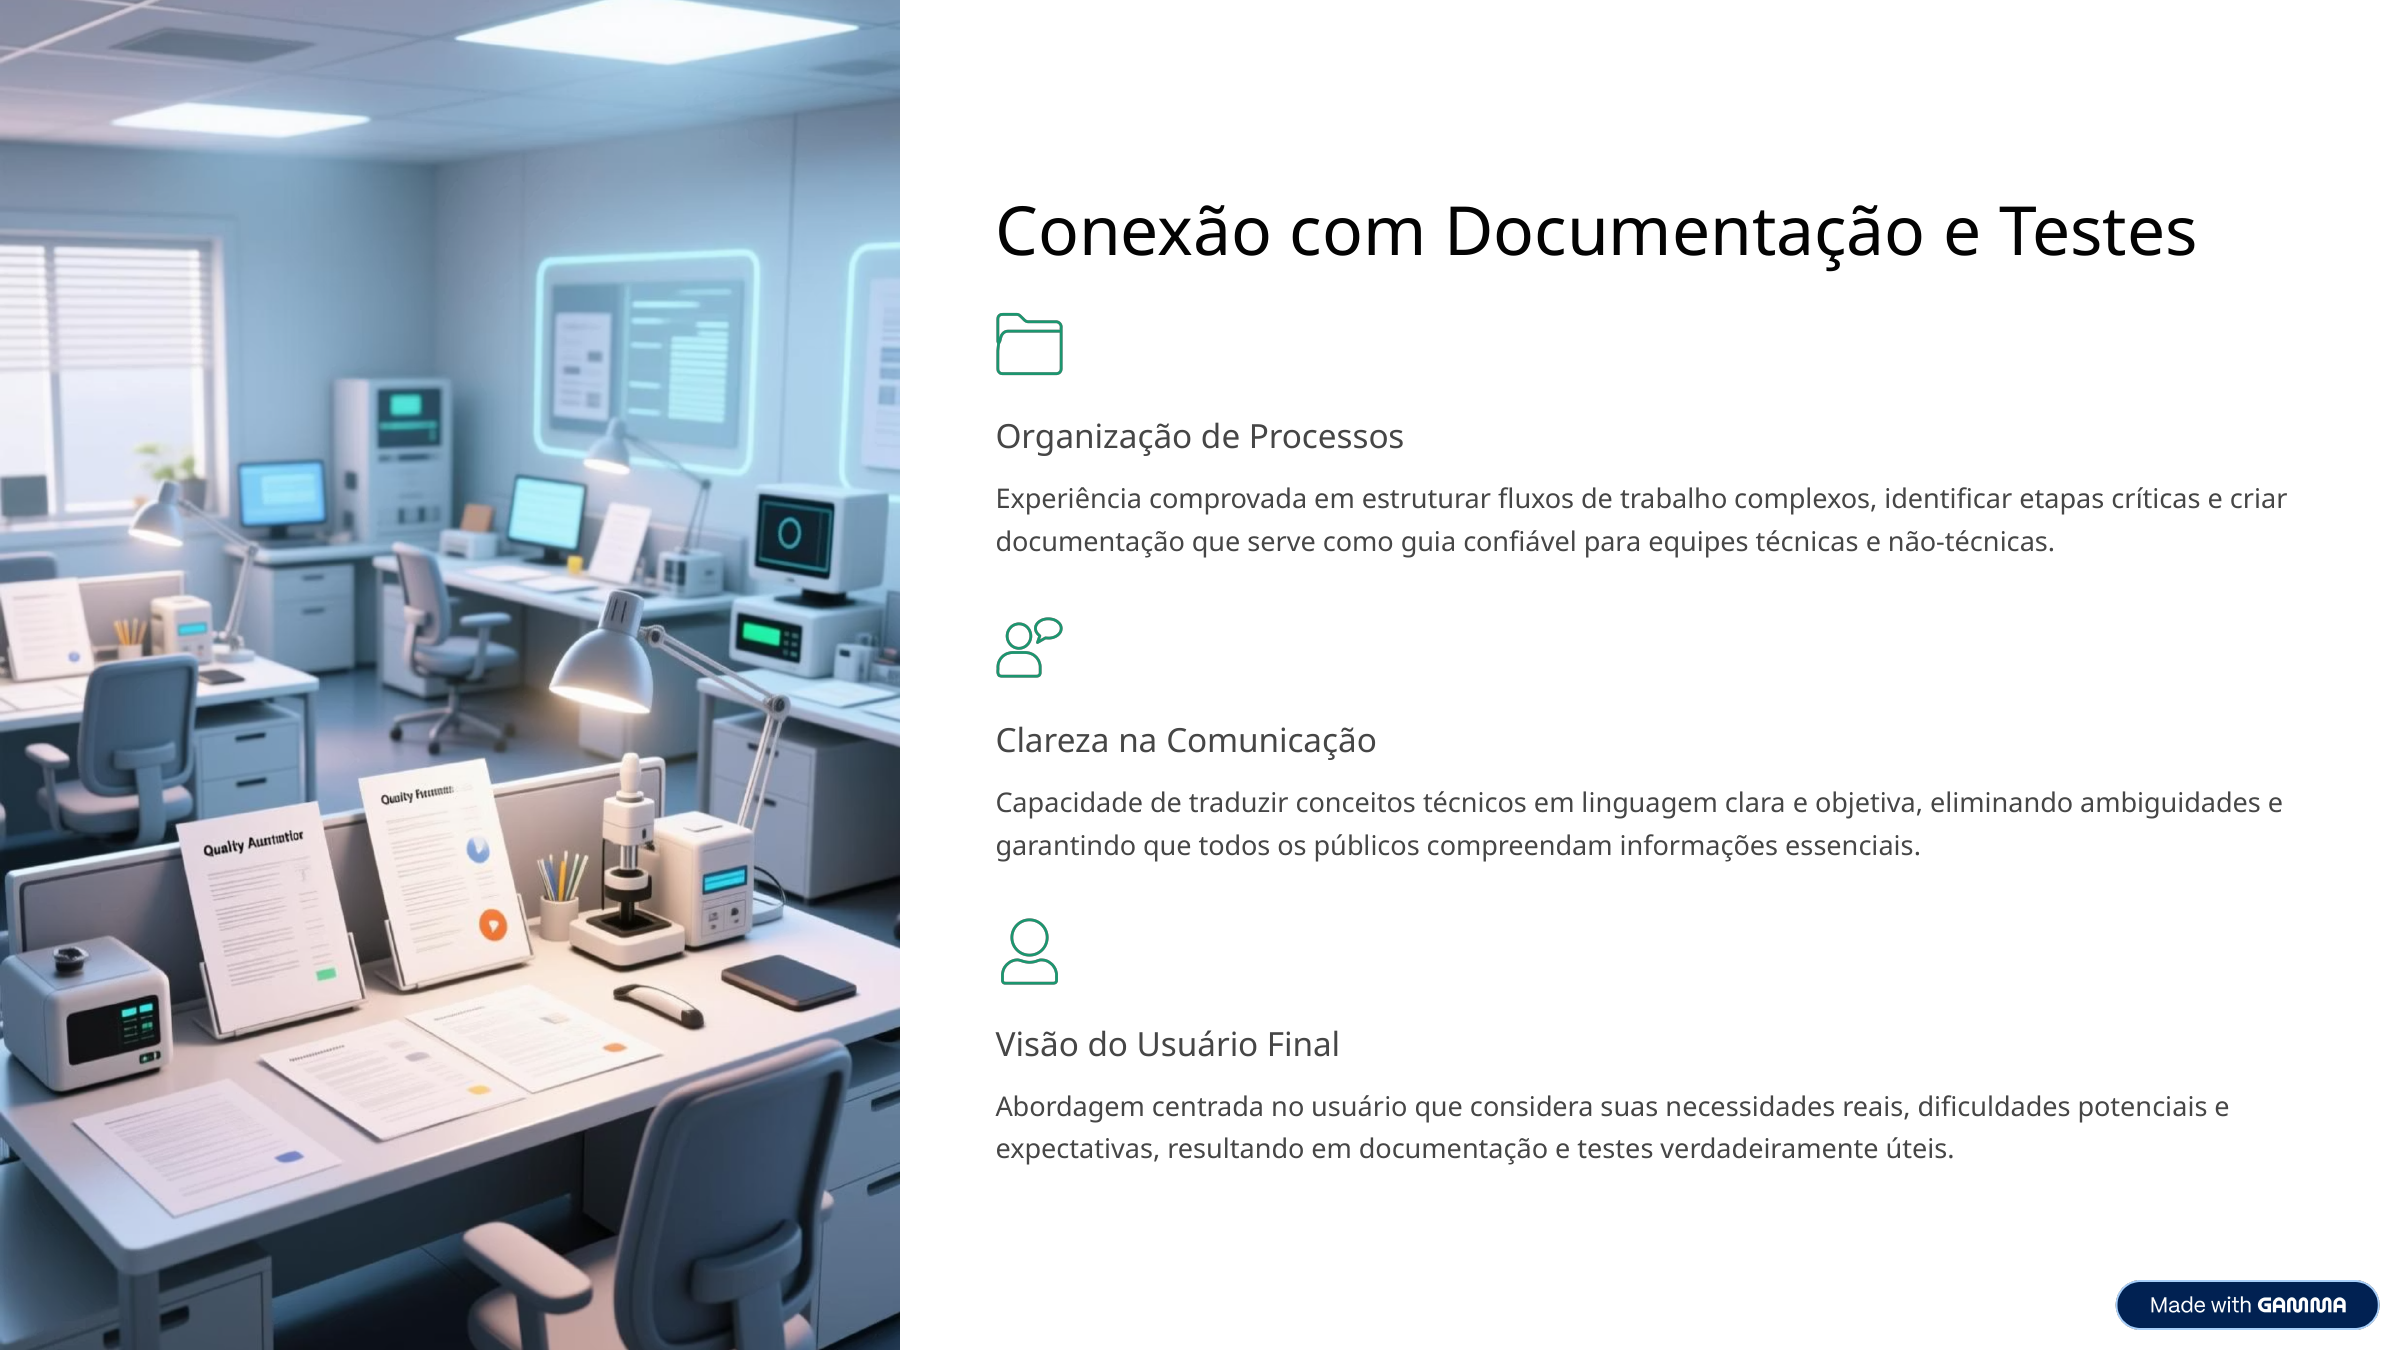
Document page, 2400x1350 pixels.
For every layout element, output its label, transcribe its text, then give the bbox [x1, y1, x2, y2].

text_box Abordagem centrada no usuário que considera suas necessidades reais, dificuldades potenciais e expectativas, resultando em documentação e testes verdadeiramente úteis. [995, 1078, 2305, 1167]
text_box Experiência comprovada em estruturar fluxos de trabalho complexos, identificar etapas críticas e criar documentação que serve como guia confiável para equipes técnicas e não-técnicas. [995, 471, 2305, 559]
picture [995, 613, 1064, 682]
picture [995, 309, 1064, 379]
text_box Visão do Usuário Final [995, 1019, 1356, 1063]
picture [2106, 1271, 2389, 1339]
text_box Capacidade de traduzir conceitos técnicos em linguagem clara e objetiva, eliminando ambiguidades e garantindo que todos os públicos compreendam informações essenciais. [995, 775, 2305, 863]
picture [995, 917, 1064, 986]
text_box Clareza na Comunicação [995, 716, 1404, 759]
text_box Conexão com Documentação e Testes [995, 183, 2255, 269]
text_box Organização de Processos [995, 412, 1430, 456]
picture [0, 0, 900, 1350]
